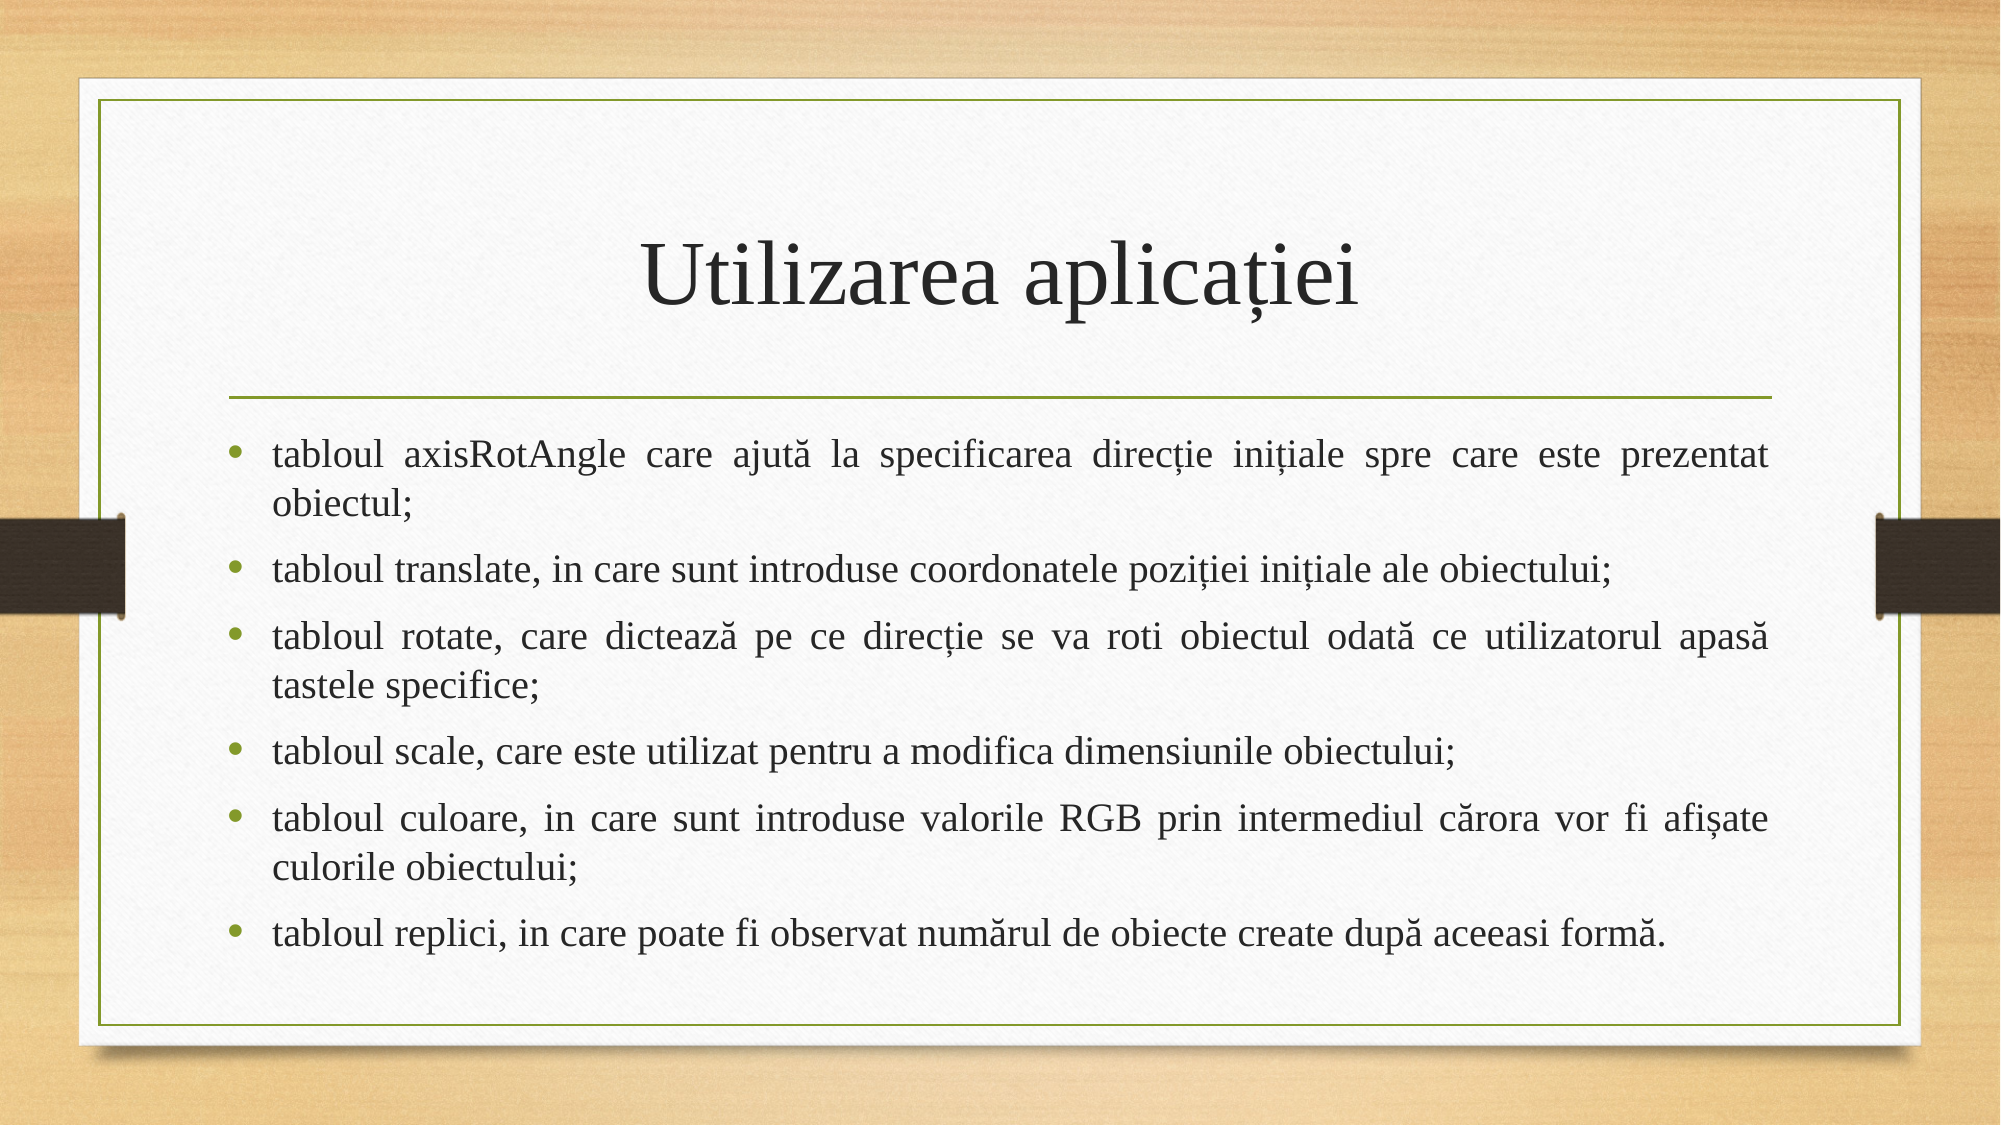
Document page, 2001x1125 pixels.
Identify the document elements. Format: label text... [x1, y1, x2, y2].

picture [0, 0, 2001, 1125]
title Utilizarea aplicației [212, 161, 1788, 375]
list tabloul axisRotAngle care ajută la specificarea direcție inițiale spre care este prezentat obiectul; tabloul translate, in care sunt introduse coordonatele poziției inițiale ale obiectului; tabloul rotate, care dictează pe ce direcție se va roti obiectul odată ce utilizatorul apasă tastele specifice; tabloul scale, care este utilizat pentru a modifica dimensiunile obiectului; tabloul culoare, in care sunt introduse valorile RGB prin intermediul cărora vor fi afișate culorile obiectului; tabloul replici, in care poate fi observat numărul de obiecte create după aceeasi formă. [212, 419, 1788, 964]
